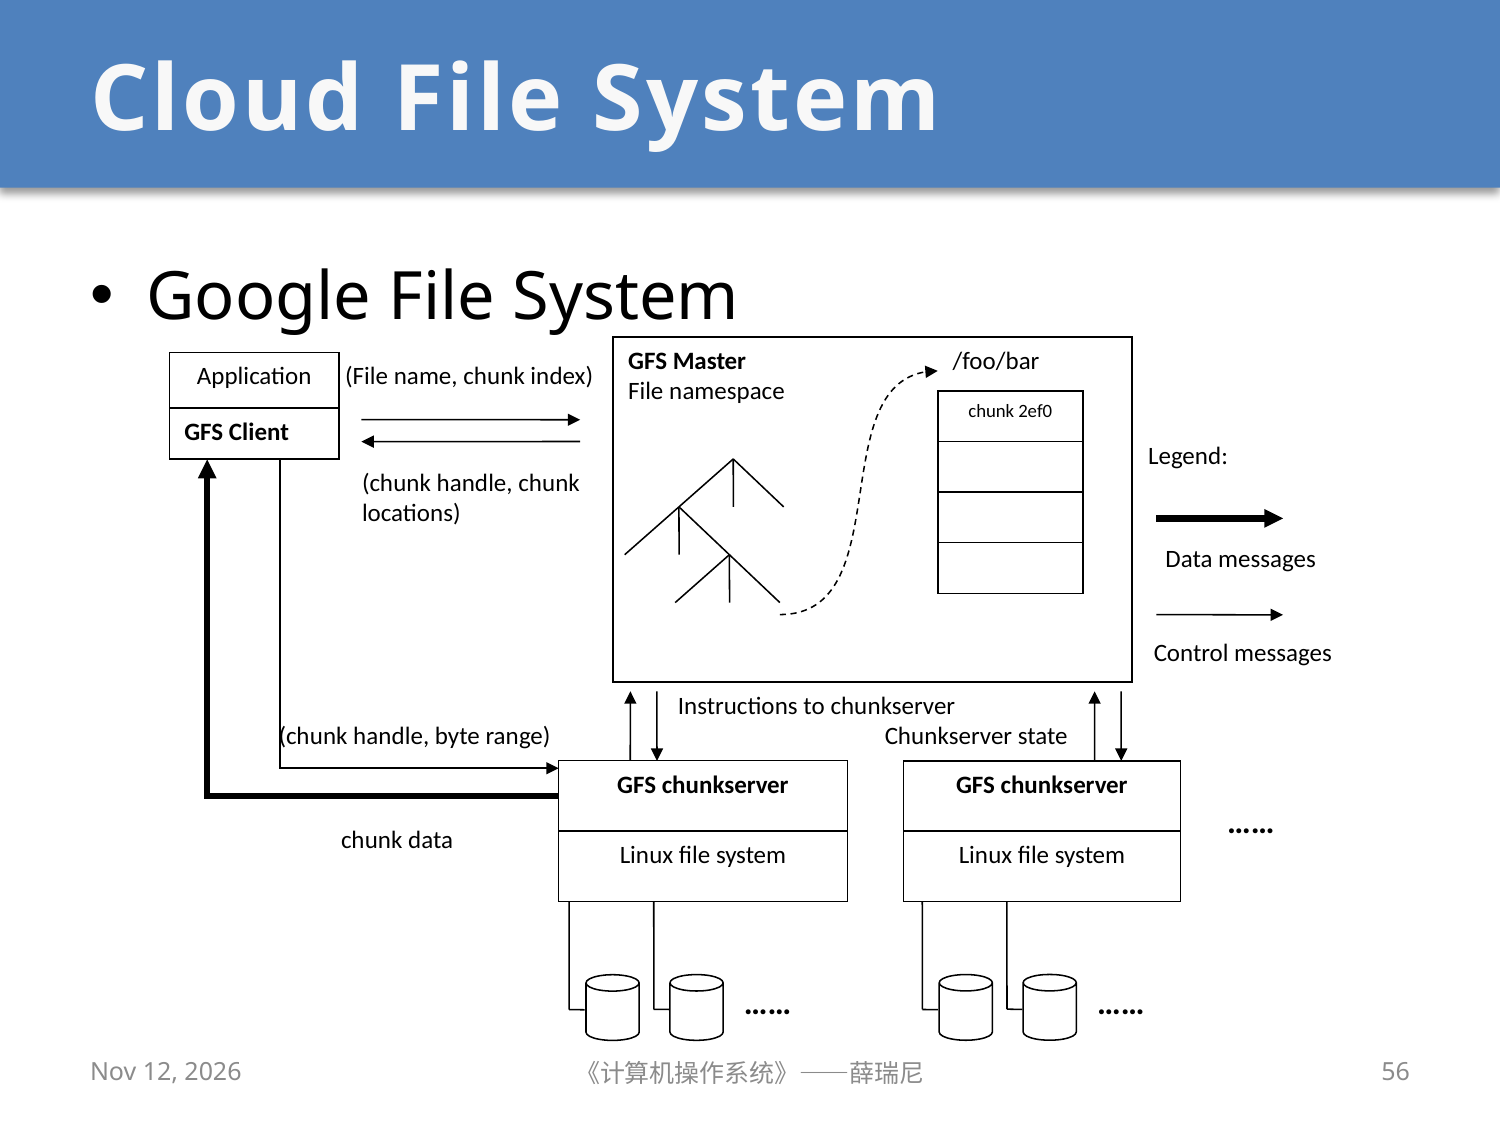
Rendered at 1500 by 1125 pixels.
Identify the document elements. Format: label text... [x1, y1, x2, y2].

list Google File System [75, 221, 1425, 1021]
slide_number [75, 1042, 425, 1103]
title Cloud File System [75, 0, 1425, 188]
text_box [159, 326, 1374, 1041]
slide_number 56 [1074, 1042, 1425, 1103]
footer 《计算机操作系统》——薛瑞尼 [512, 1049, 988, 1103]
